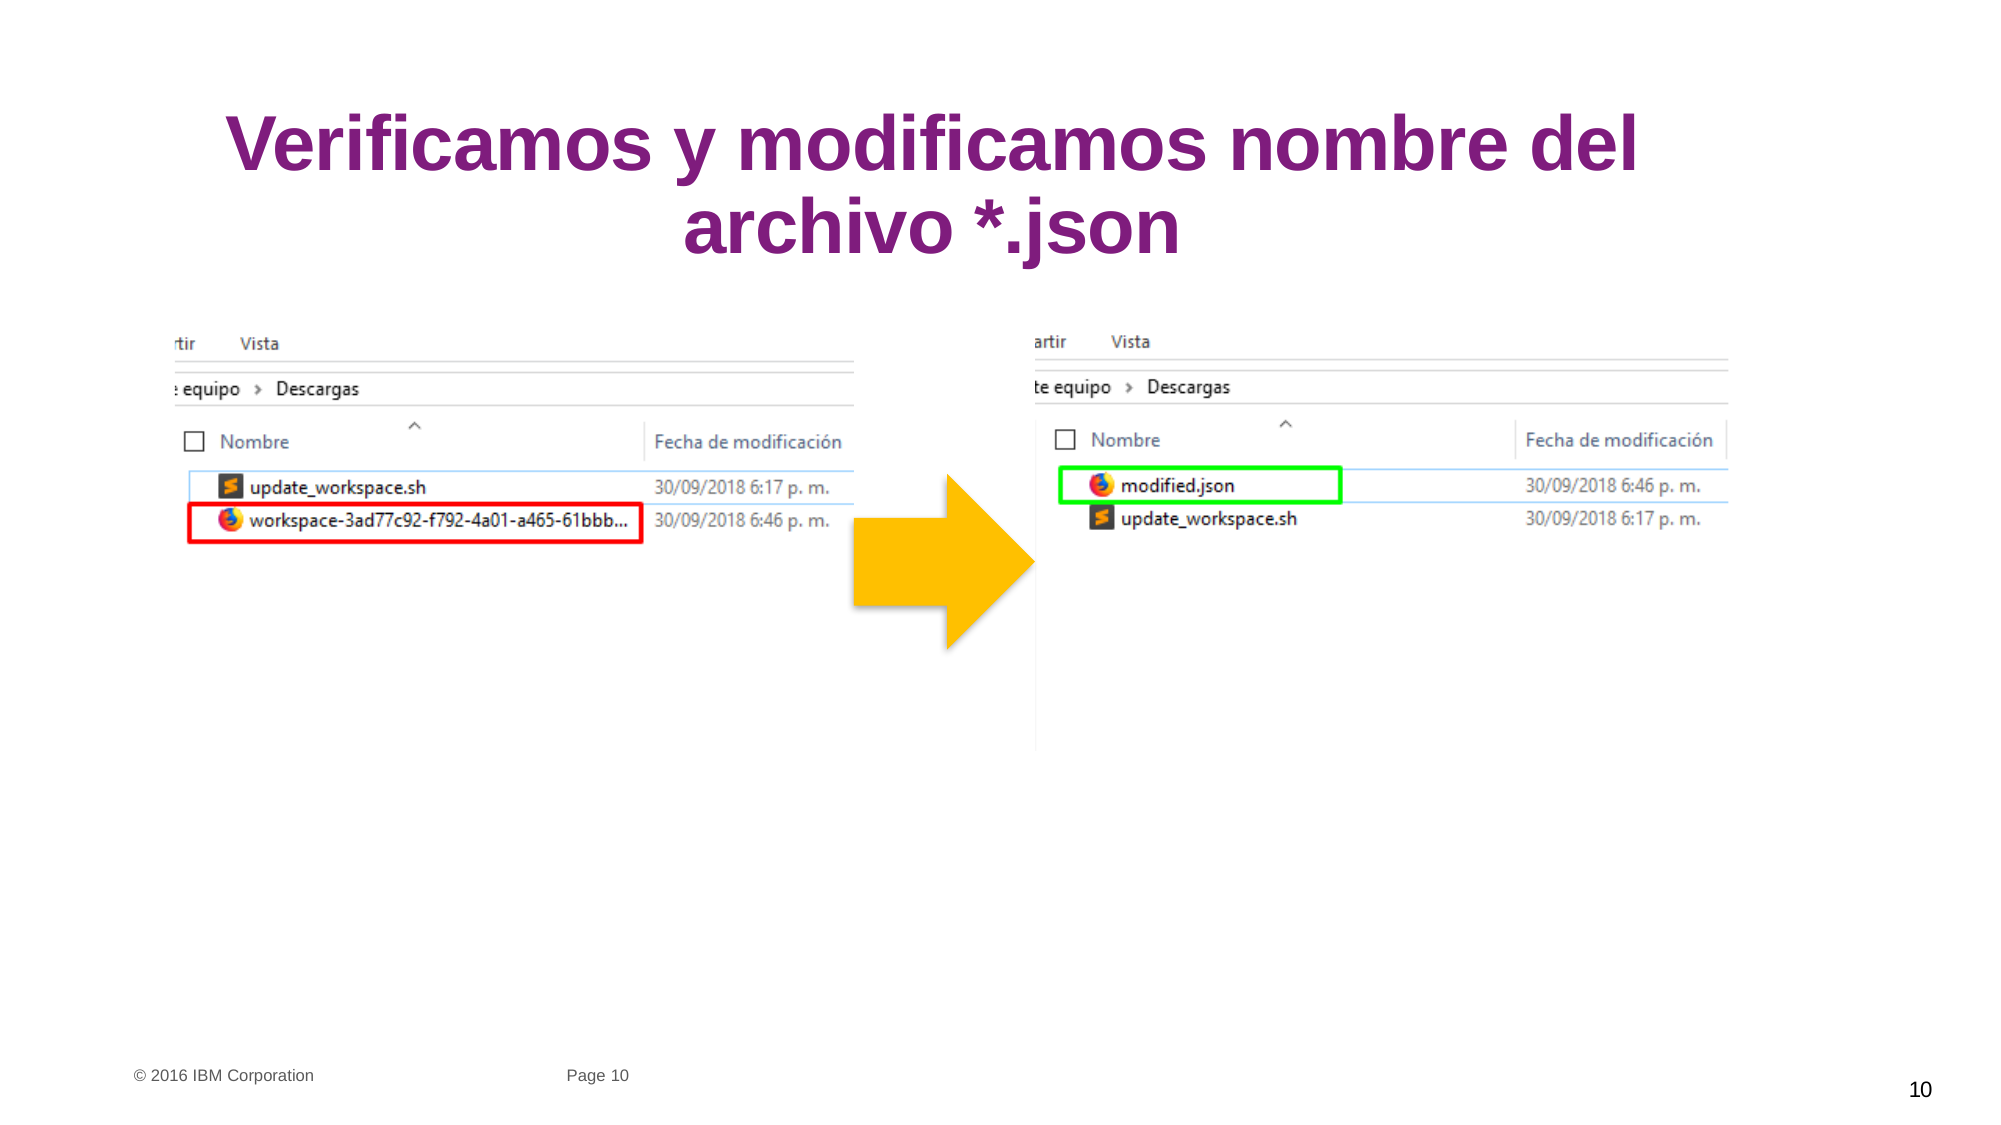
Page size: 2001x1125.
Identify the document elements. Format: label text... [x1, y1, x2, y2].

picture [1034, 287, 1729, 751]
picture [174, 288, 855, 751]
title Verificamos y modificamos nombre del archivo *.json [182, 102, 1818, 271]
text_box [859, 473, 1029, 651]
